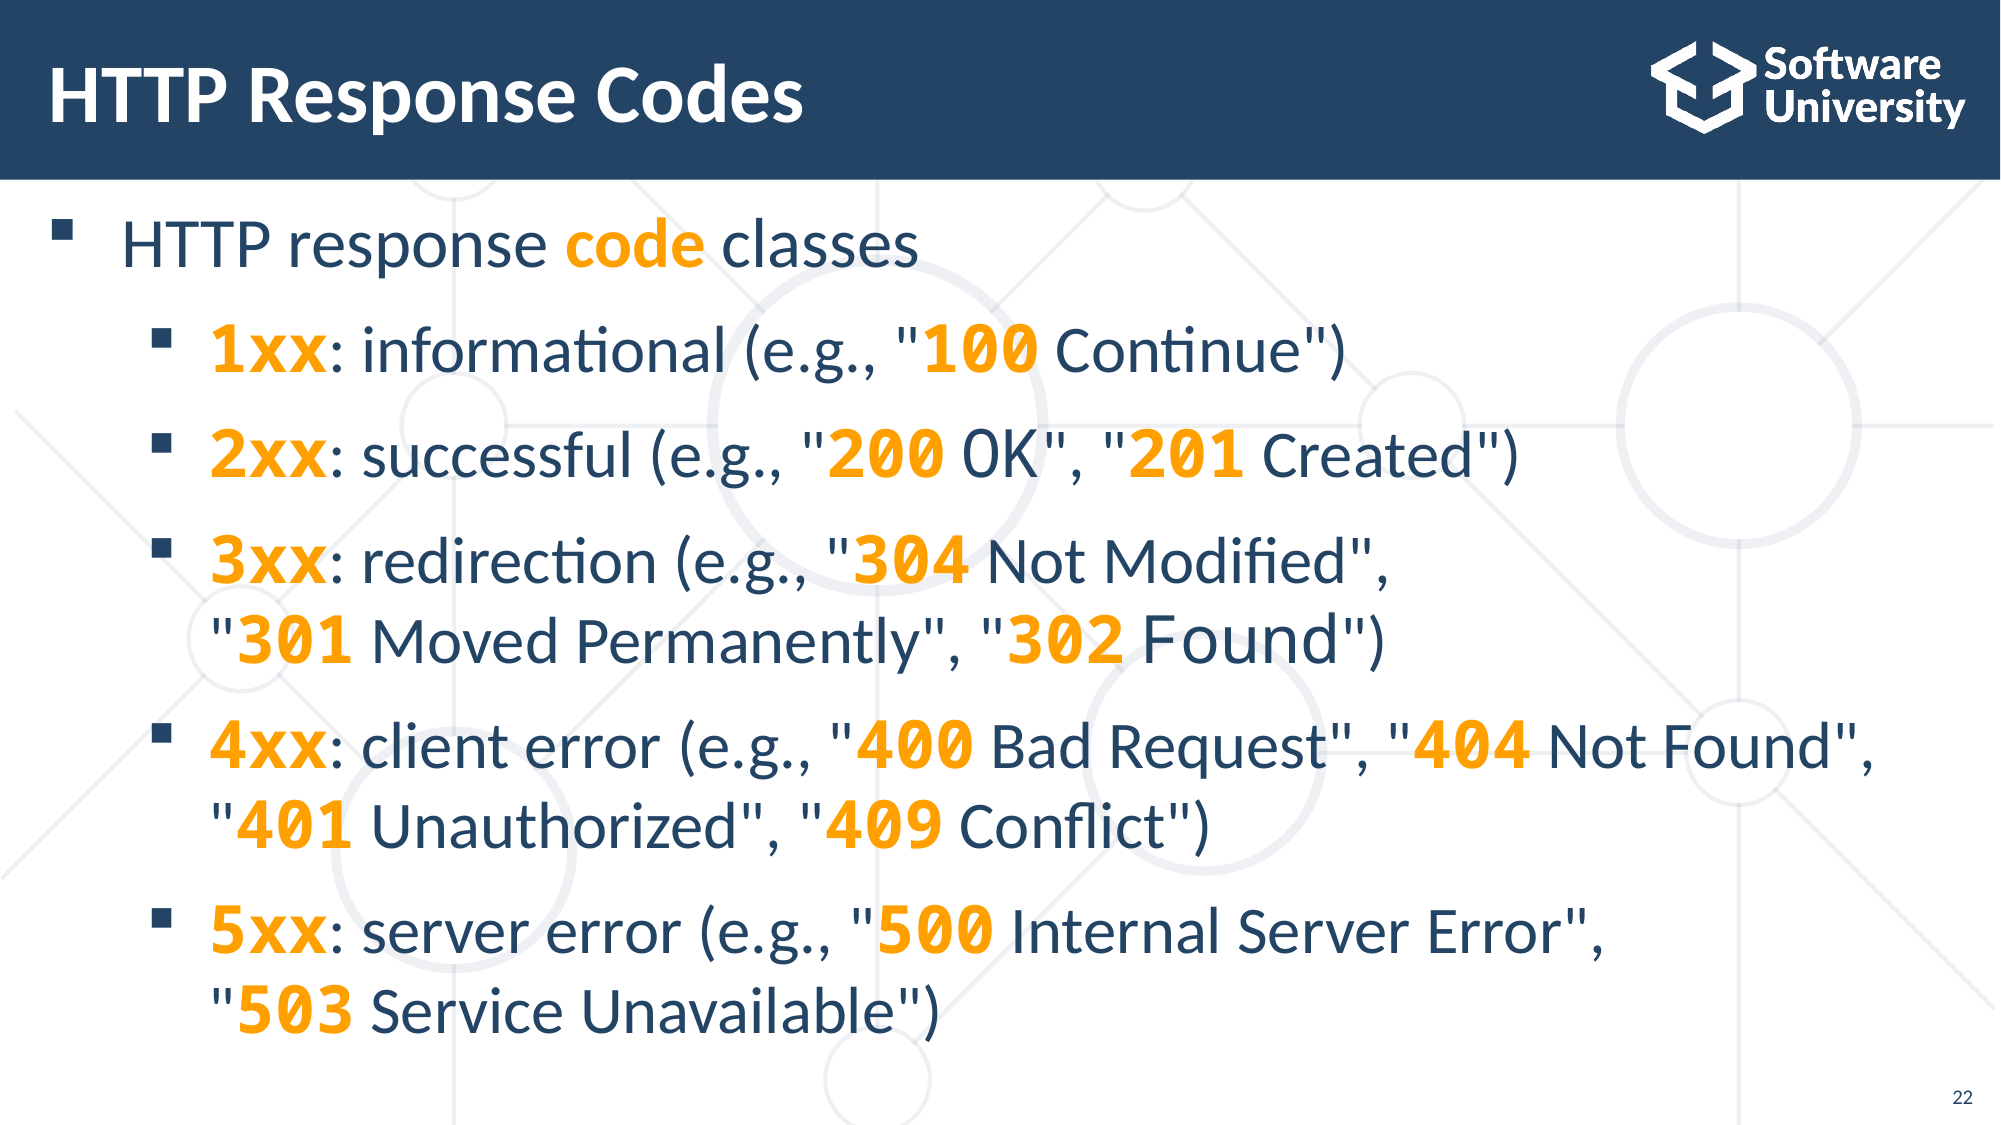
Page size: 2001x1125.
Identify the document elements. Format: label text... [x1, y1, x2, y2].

text_box HTTP response code classes 1xx: informational (e.g., "100 Continue") 2xx: successful (e.g., "200 OK", "201 Created") 3xx: redirection (e.g., "304 Not Modified", "301 Moved Permanently", "302 Found") 4xx: client error (e.g., "400 Bad Request", "404 Not Found", "401 Unauthorized", "409 Conflict") 5xx: server error (e.g., "500 Internal Server Error", "503 Service Unavailable") [31, 188, 1968, 1103]
picture [1651, 41, 1966, 134]
slide_number 22 [1927, 1067, 1989, 1117]
title HTTP Response Codes [31, 16, 1625, 162]
